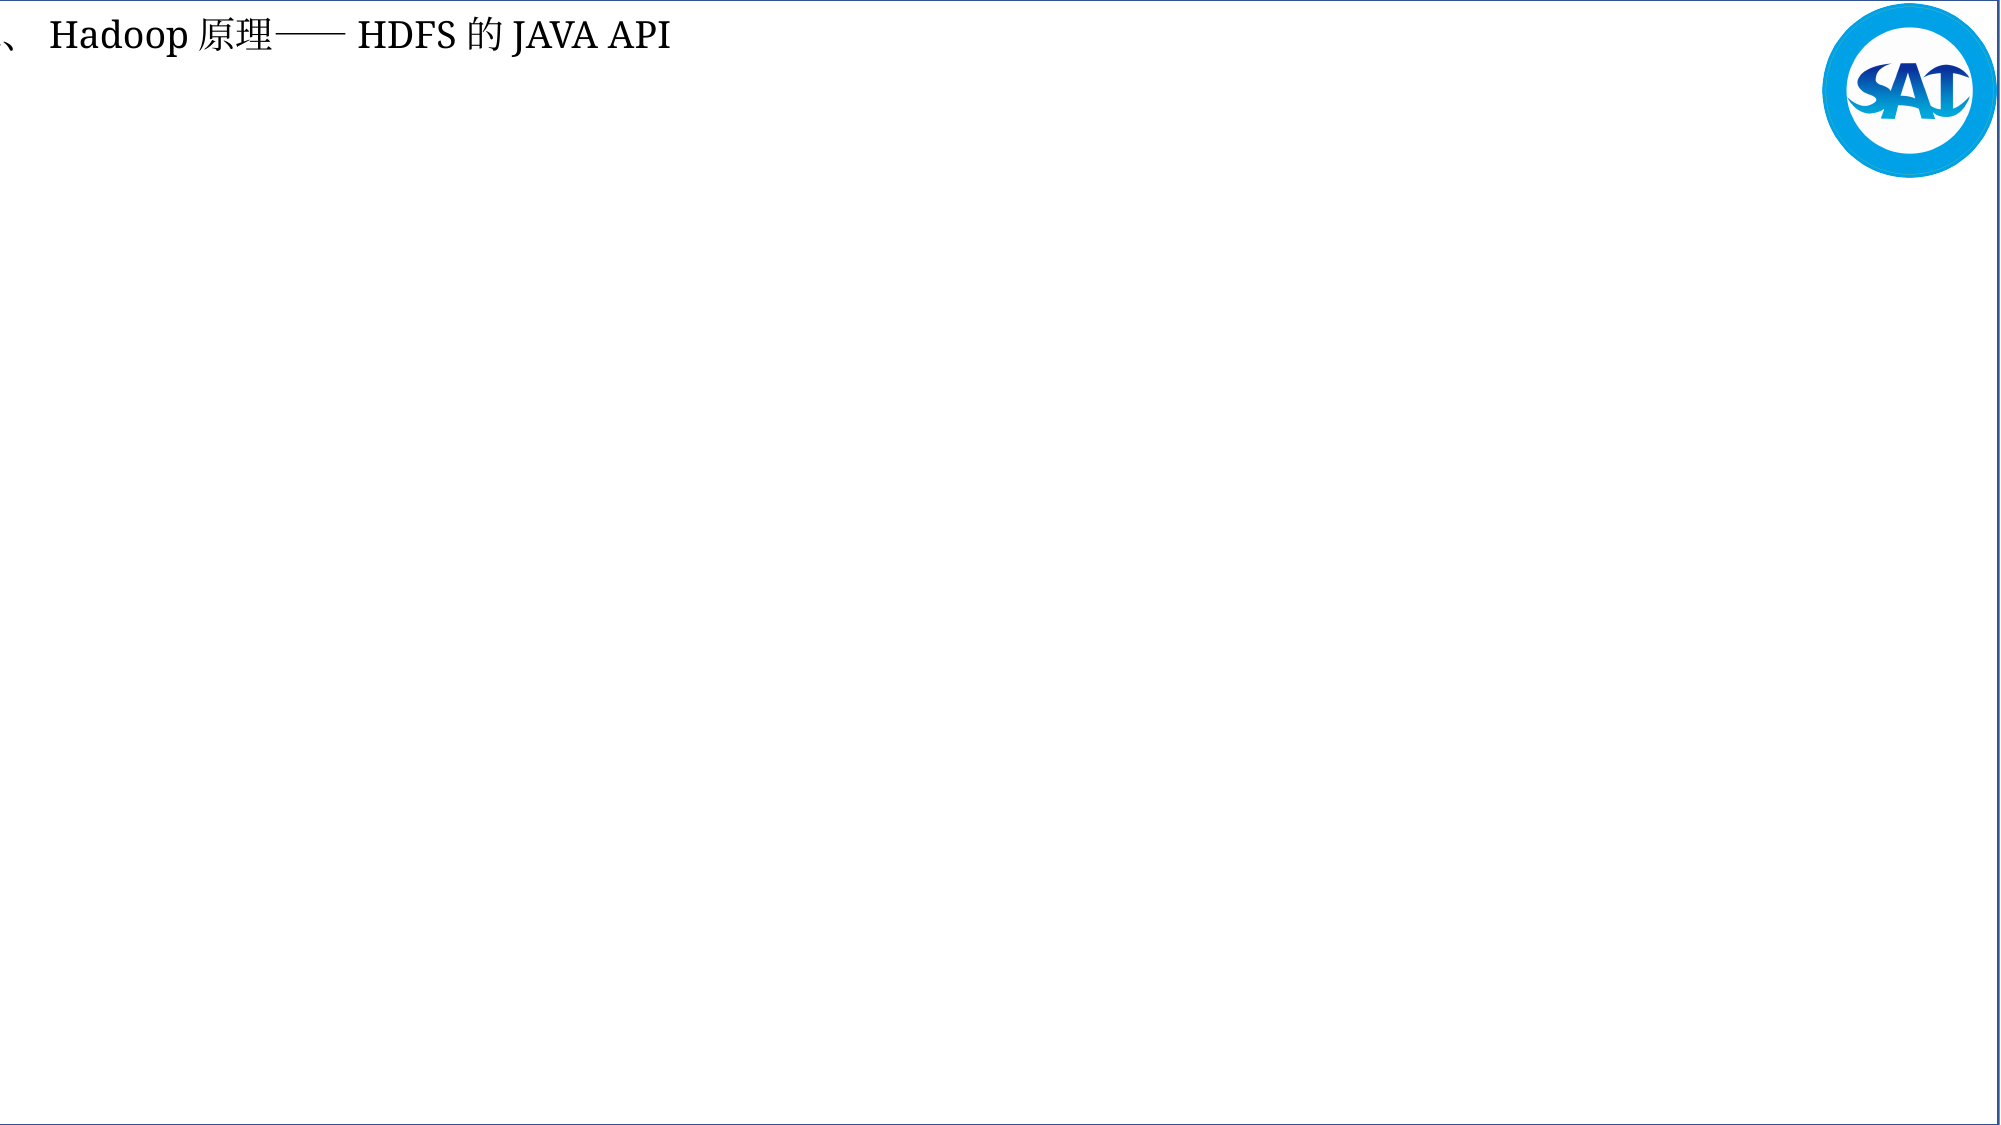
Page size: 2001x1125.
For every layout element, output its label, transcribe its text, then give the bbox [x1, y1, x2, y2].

text_box 二、Hadoop原理——HDFS的JAVA API [0, 3, 686, 64]
picture [1822, 3, 1896, 78]
picture [1822, 103, 1896, 178]
picture [1923, 3, 1997, 76]
picture [1924, 105, 1997, 178]
picture [1847, 28, 1972, 153]
